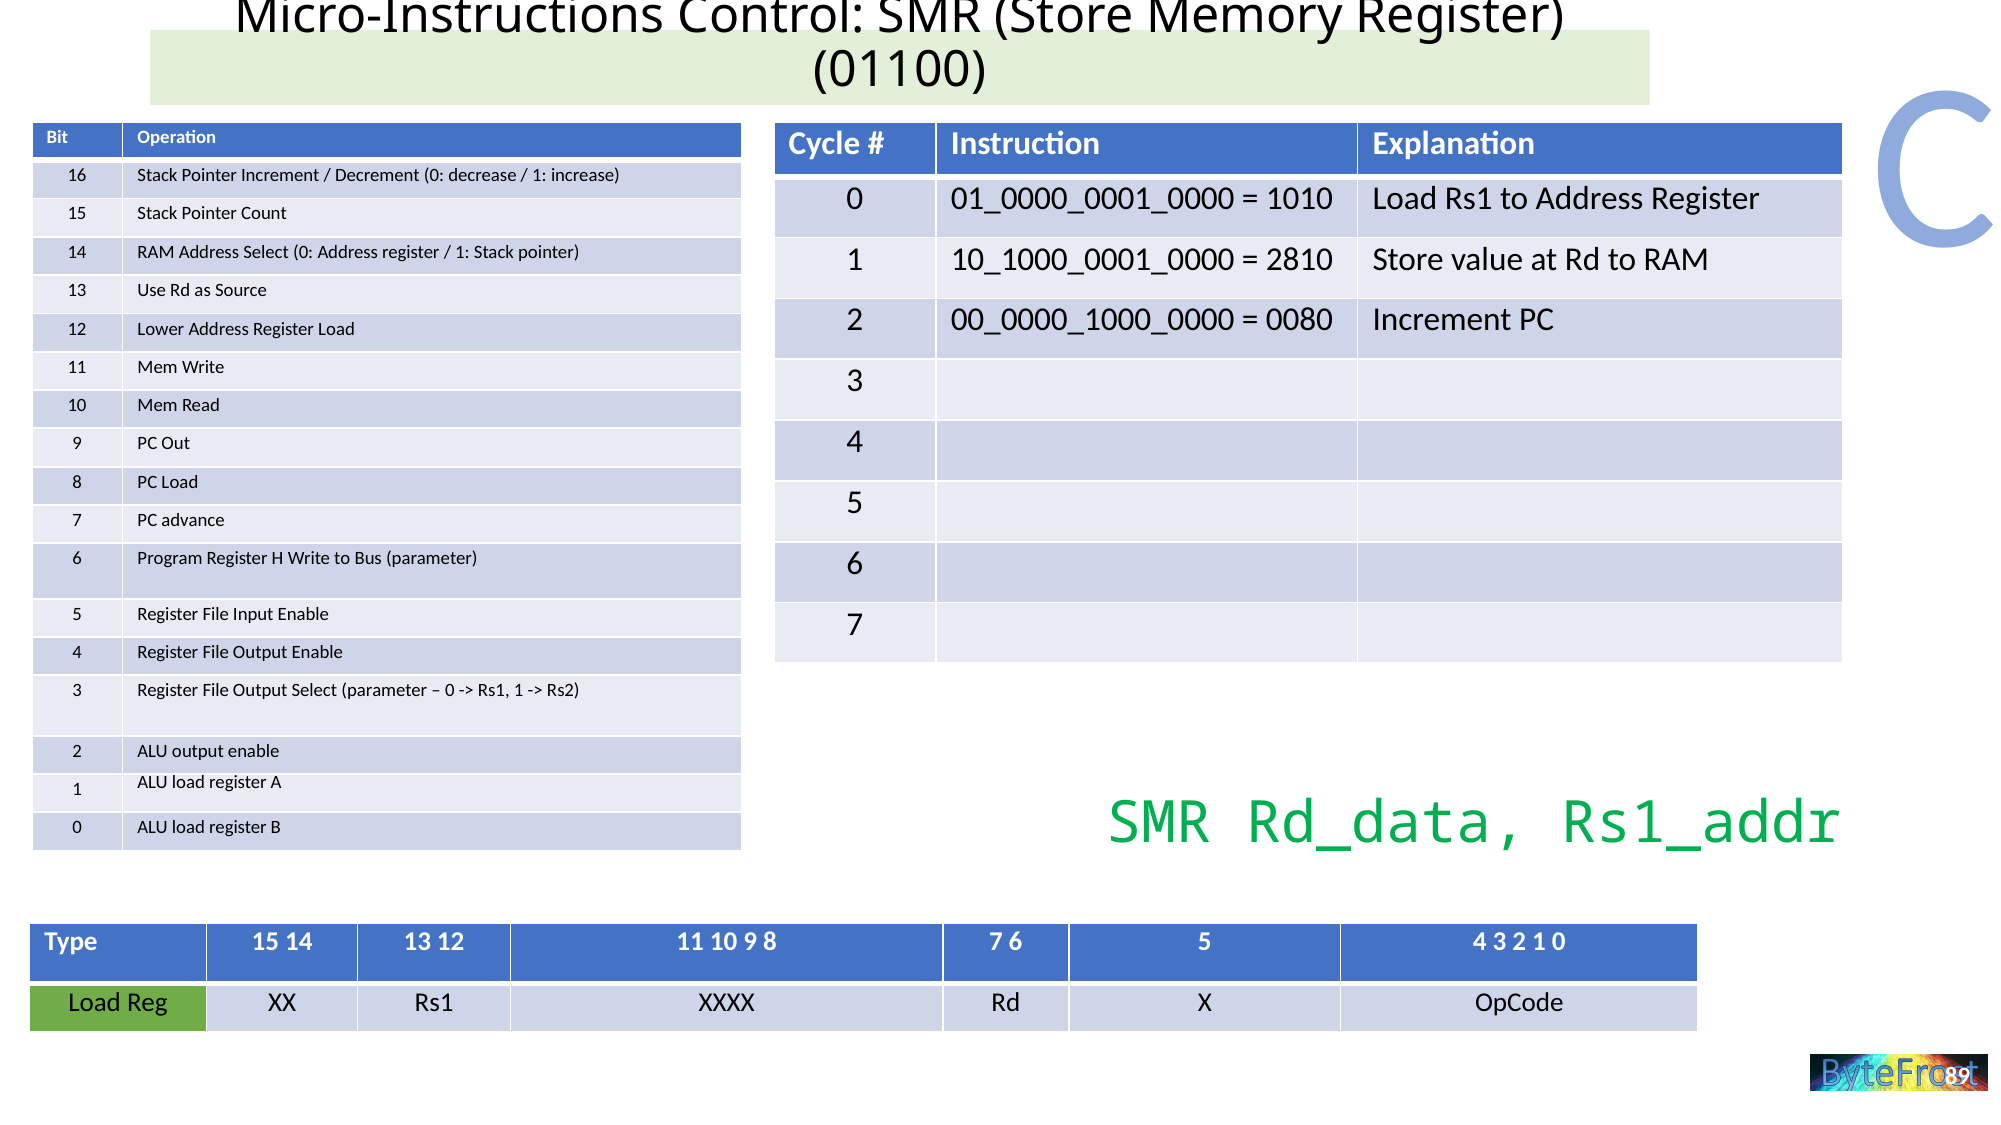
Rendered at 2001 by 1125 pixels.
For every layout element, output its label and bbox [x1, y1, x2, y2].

table_cell [33, 813, 122, 850]
table_cell [123, 314, 741, 351]
table_cell [511, 986, 942, 1031]
table_cell [123, 737, 741, 773]
table_cell [123, 276, 741, 313]
table_cell [123, 775, 741, 811]
table_cell [937, 543, 1357, 602]
table_cell [775, 543, 935, 602]
text_box [1855, 0, 2000, 303]
table_header [511, 924, 942, 981]
table_cell [33, 238, 122, 274]
table_header [1358, 123, 1842, 174]
table_cell [33, 314, 122, 351]
table_cell [1358, 180, 1842, 237]
table_cell [33, 600, 122, 636]
table_cell [33, 676, 122, 735]
table_cell [1358, 543, 1842, 602]
table_header [775, 123, 935, 174]
table_header [944, 924, 1068, 981]
table_header [30, 924, 206, 981]
table_cell [944, 986, 1068, 1031]
table_cell [123, 506, 741, 542]
text_box [1535, 1044, 1986, 1105]
table_cell [775, 238, 935, 298]
table_cell [937, 238, 1357, 298]
text_box [1056, 776, 1856, 862]
table_cell [30, 986, 206, 1031]
table_header [1070, 924, 1340, 981]
table_cell [33, 163, 122, 198]
table_header [207, 924, 357, 981]
table_cell [123, 238, 741, 274]
table_cell [937, 360, 1357, 419]
table_cell [937, 603, 1357, 662]
table_cell [358, 986, 510, 1031]
table_cell [775, 180, 935, 237]
table_header [33, 123, 122, 157]
table_cell [775, 360, 935, 419]
table_cell [33, 737, 122, 773]
table_cell [123, 429, 741, 466]
table_cell [123, 199, 741, 236]
table_cell [123, 544, 741, 598]
table_cell [123, 676, 741, 735]
table_cell [123, 353, 741, 389]
table_cell [33, 353, 122, 389]
table_cell [33, 429, 122, 466]
table_cell [123, 391, 741, 427]
table_cell [33, 544, 122, 598]
table_cell [937, 421, 1357, 480]
table_cell [1070, 986, 1340, 1031]
table_cell [937, 299, 1357, 358]
table_cell [123, 468, 741, 504]
table_cell [207, 986, 357, 1031]
table_header [123, 123, 741, 157]
table_cell [1341, 986, 1697, 1031]
table_cell [33, 276, 122, 313]
table_cell [1358, 482, 1842, 541]
table_cell [937, 180, 1357, 237]
title [150, 29, 1650, 105]
table_cell [775, 299, 935, 358]
table_header [937, 123, 1357, 174]
table_cell [123, 638, 741, 674]
table_cell [33, 391, 122, 427]
table_cell [123, 813, 741, 850]
table_cell [775, 421, 935, 480]
table_cell [937, 482, 1357, 541]
table_cell [33, 506, 122, 542]
table_header [358, 924, 510, 981]
table_cell [1358, 360, 1842, 419]
table_cell [775, 482, 935, 541]
table_cell [1358, 238, 1842, 298]
table_cell [33, 468, 122, 504]
table_cell [123, 600, 741, 636]
table_cell [1358, 299, 1842, 358]
table_header [1341, 924, 1697, 981]
table_cell [123, 163, 741, 198]
table_cell [1358, 421, 1842, 480]
table_cell [775, 603, 935, 662]
table_cell [33, 638, 122, 674]
picture [1810, 1054, 1988, 1091]
table_cell [1358, 603, 1842, 662]
table_cell [33, 199, 122, 236]
table_cell [33, 775, 122, 811]
